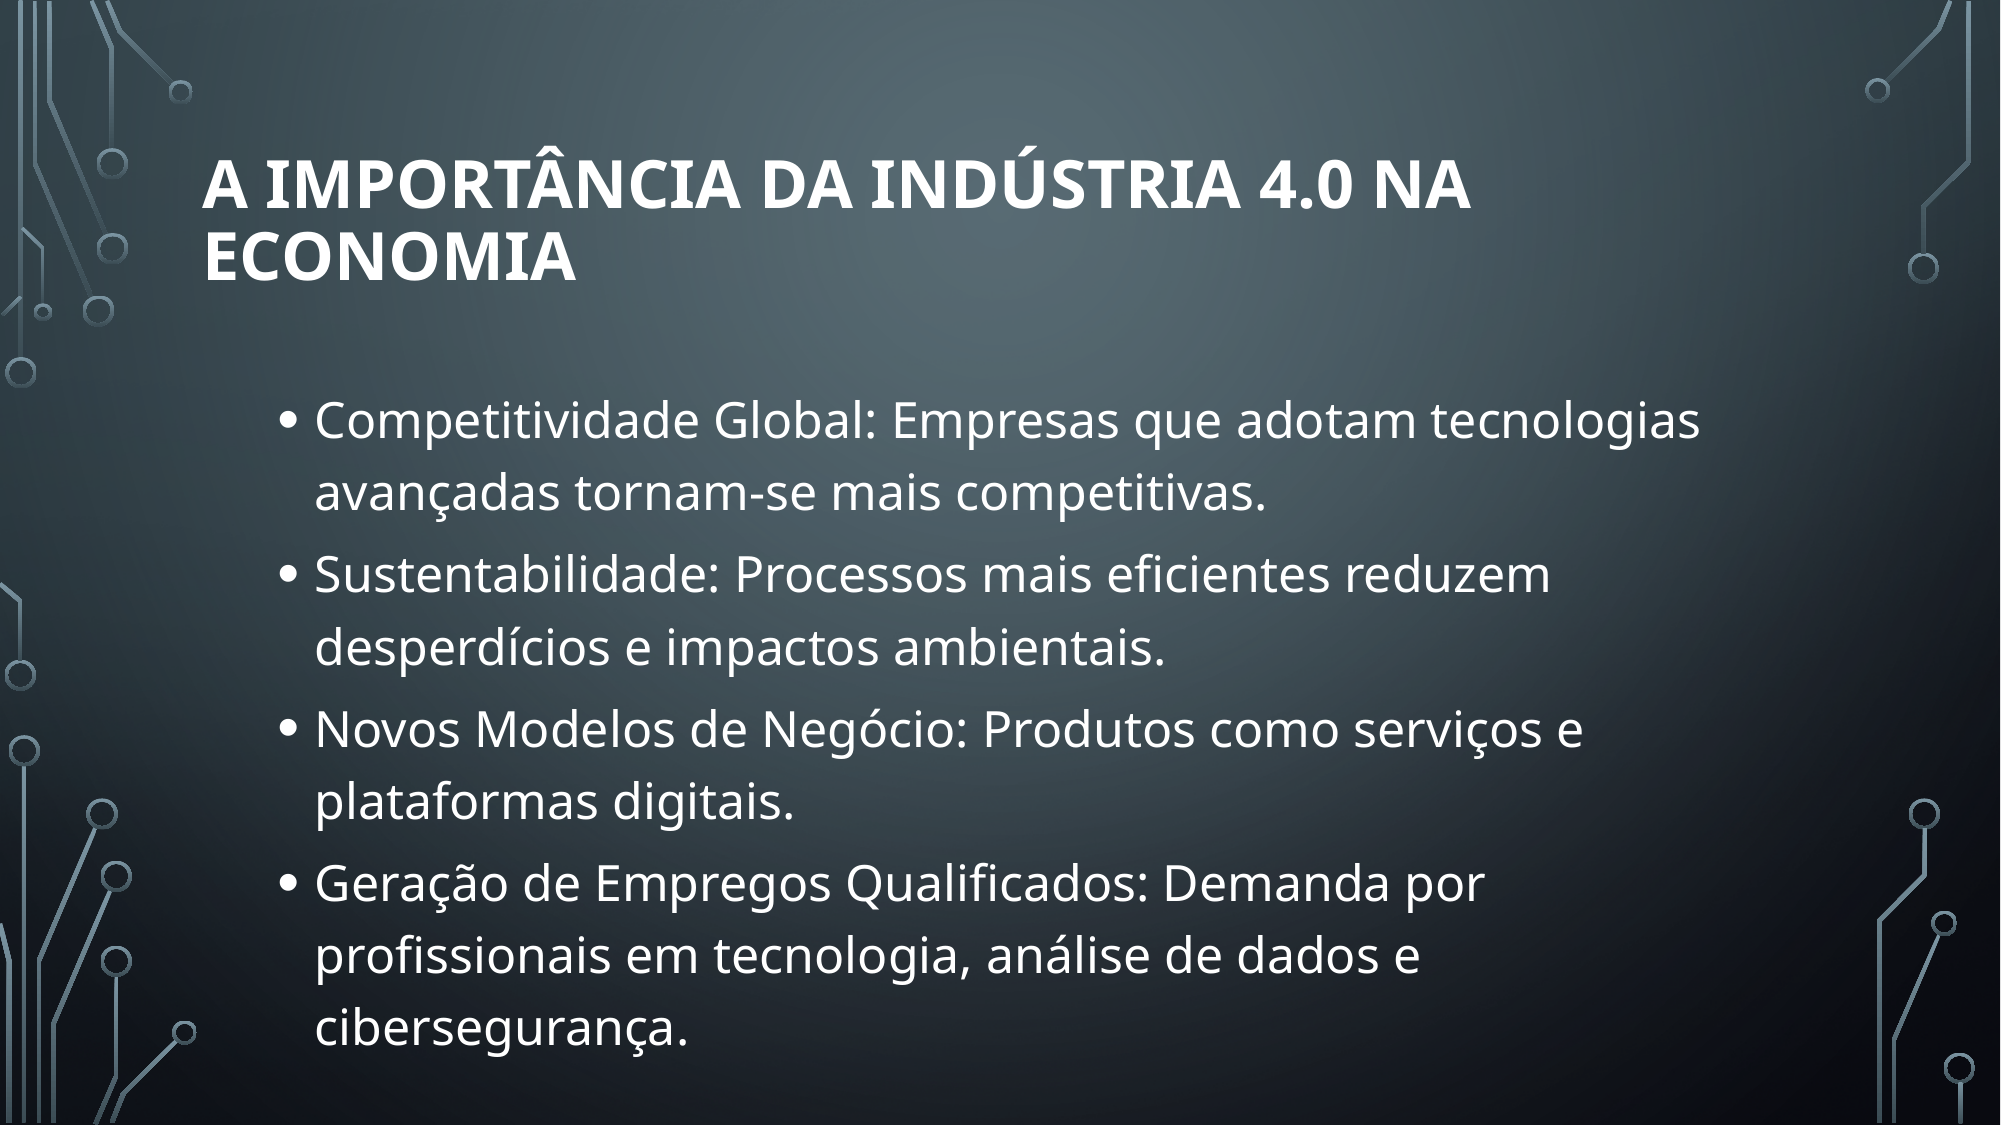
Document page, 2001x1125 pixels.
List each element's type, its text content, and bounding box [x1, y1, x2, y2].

title A Importância da Indústria 4.0 na Economia [187, 101, 1839, 344]
list Competitividade Global: Empresas que adotam tecnologias avançadas tornam-se mais competitivas. Sustentabilidade: Processos mais eficientes reduzem desperdícios e impactos ambientais. Novos Modelos de Negócio: Produtos como serviços e plataformas digitais. Geração de Empregos Qualificados: Demanda por profissionais em tecnologia, análise de dados e cibersegurança. [187, 369, 1813, 1050]
